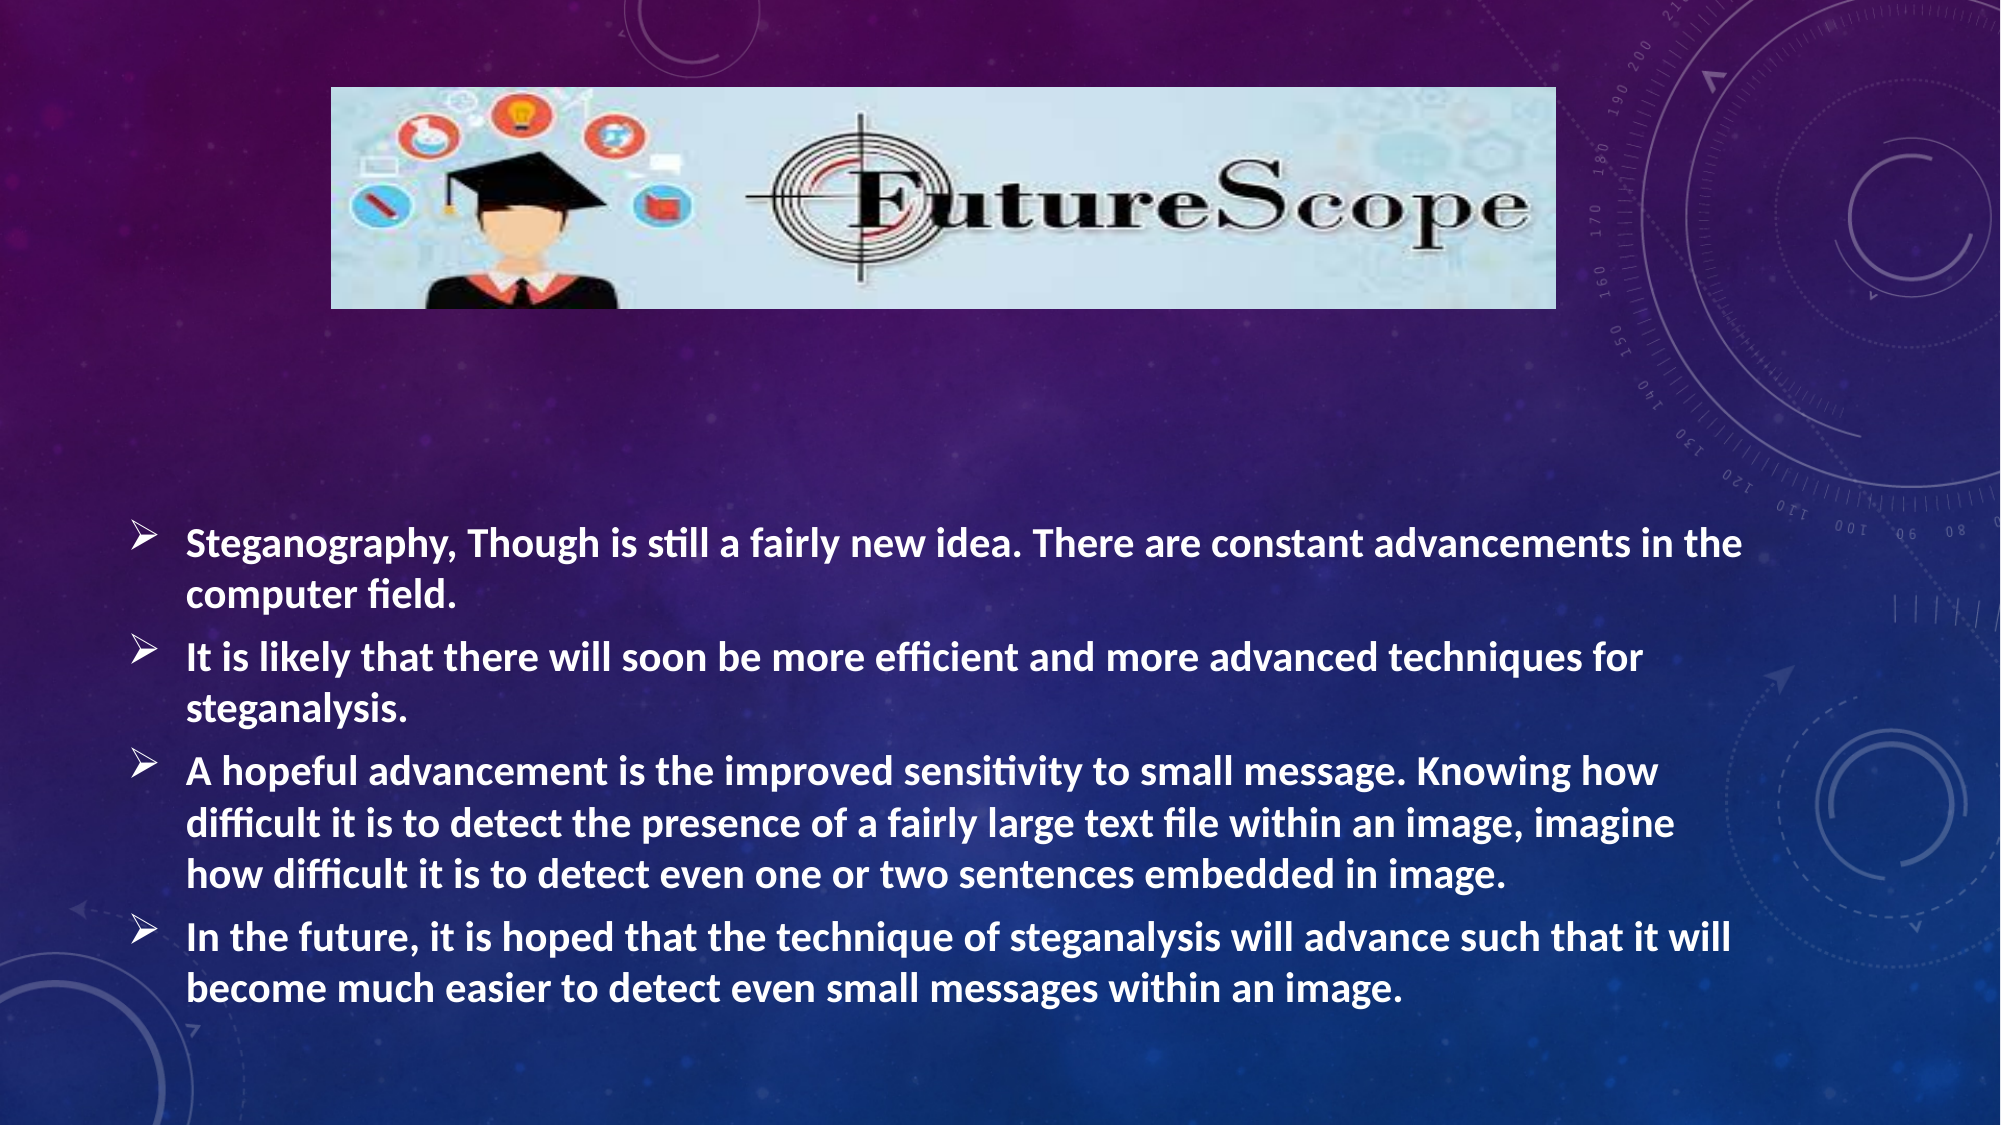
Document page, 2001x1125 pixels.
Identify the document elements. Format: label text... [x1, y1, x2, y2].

list Steganography, Though is still a fairly new idea. There are constant advancements in the computer field. It is likely that there will soon be more efficient and more advanced techniques for steganalysis. A hopeful advancement is the improved sensitivity to small message. Knowing how difficult it is to detect the presence of a fairly large text file within an image, imagine how difficult it is to detect even one or two sentences embedded in image. In the future, it is hoped that the technique of steganalysis will advance such that it will become much easier to detect even small messages within an image. [112, 415, 1775, 1038]
picture [0, 0, 2001, 1125]
